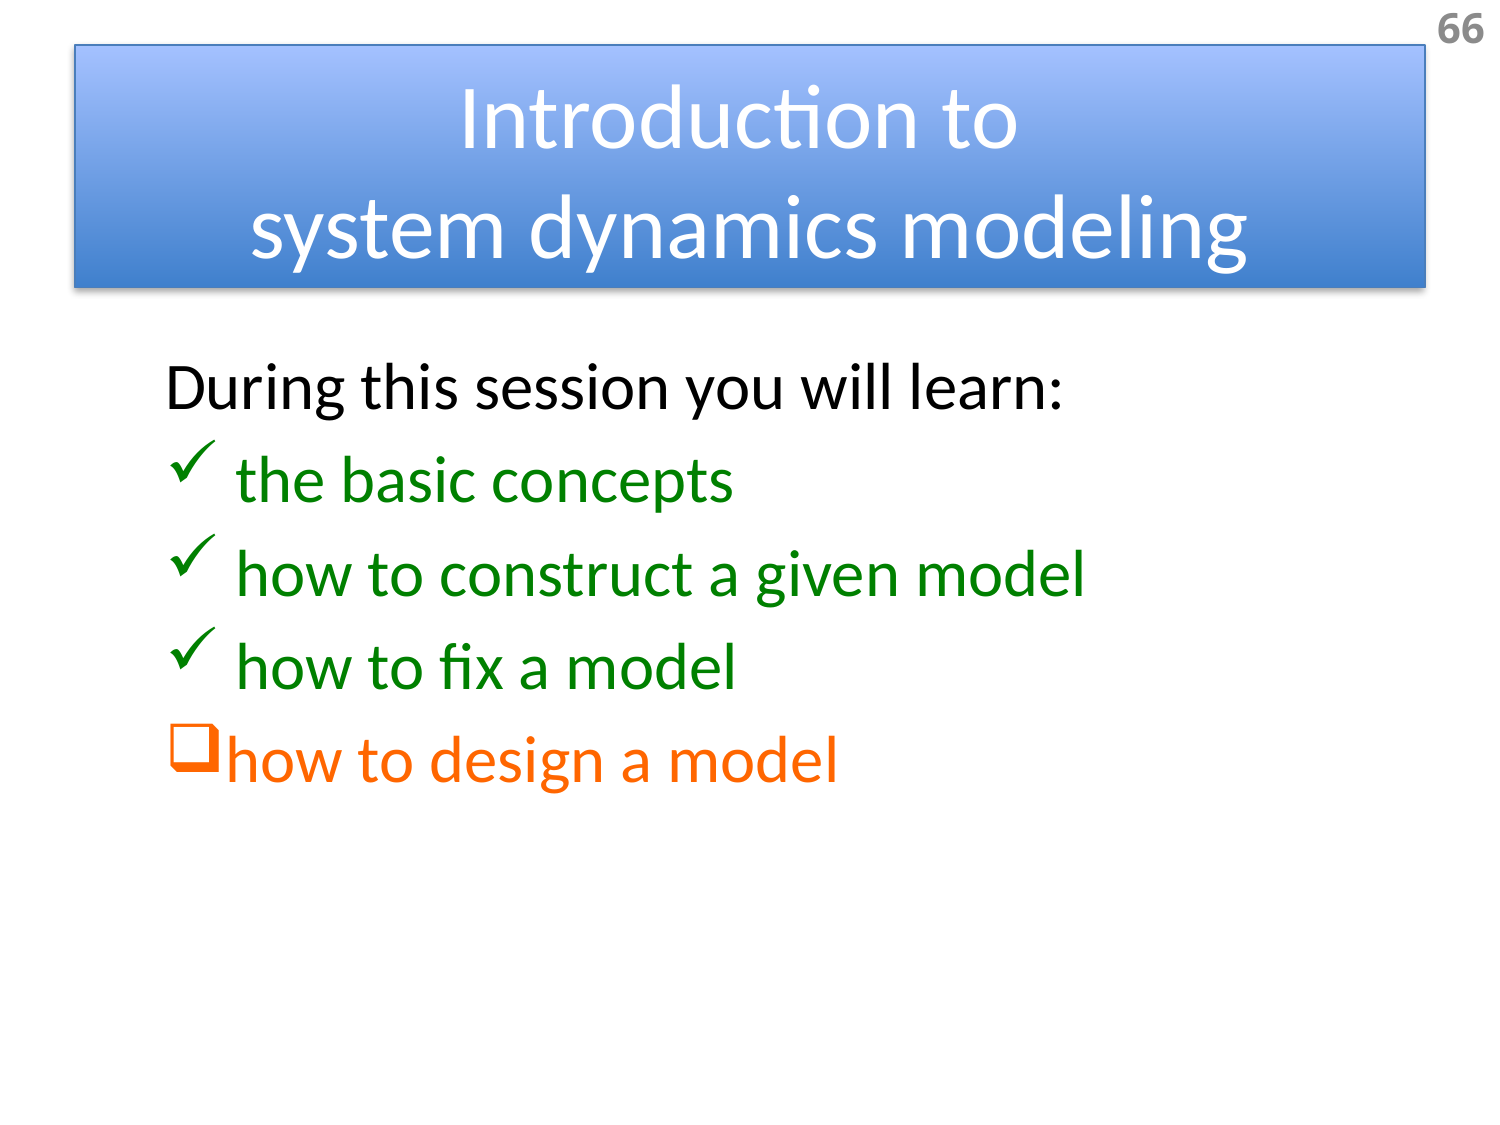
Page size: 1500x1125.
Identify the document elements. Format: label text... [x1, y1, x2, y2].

slide_number 66 [1149, 0, 1500, 60]
list During this session you will learn: the basic concepts how to construct a given model how to fix a model how to design a model [150, 334, 1500, 1078]
text_box Introduction to system dynamics modeling [74, 44, 1426, 288]
